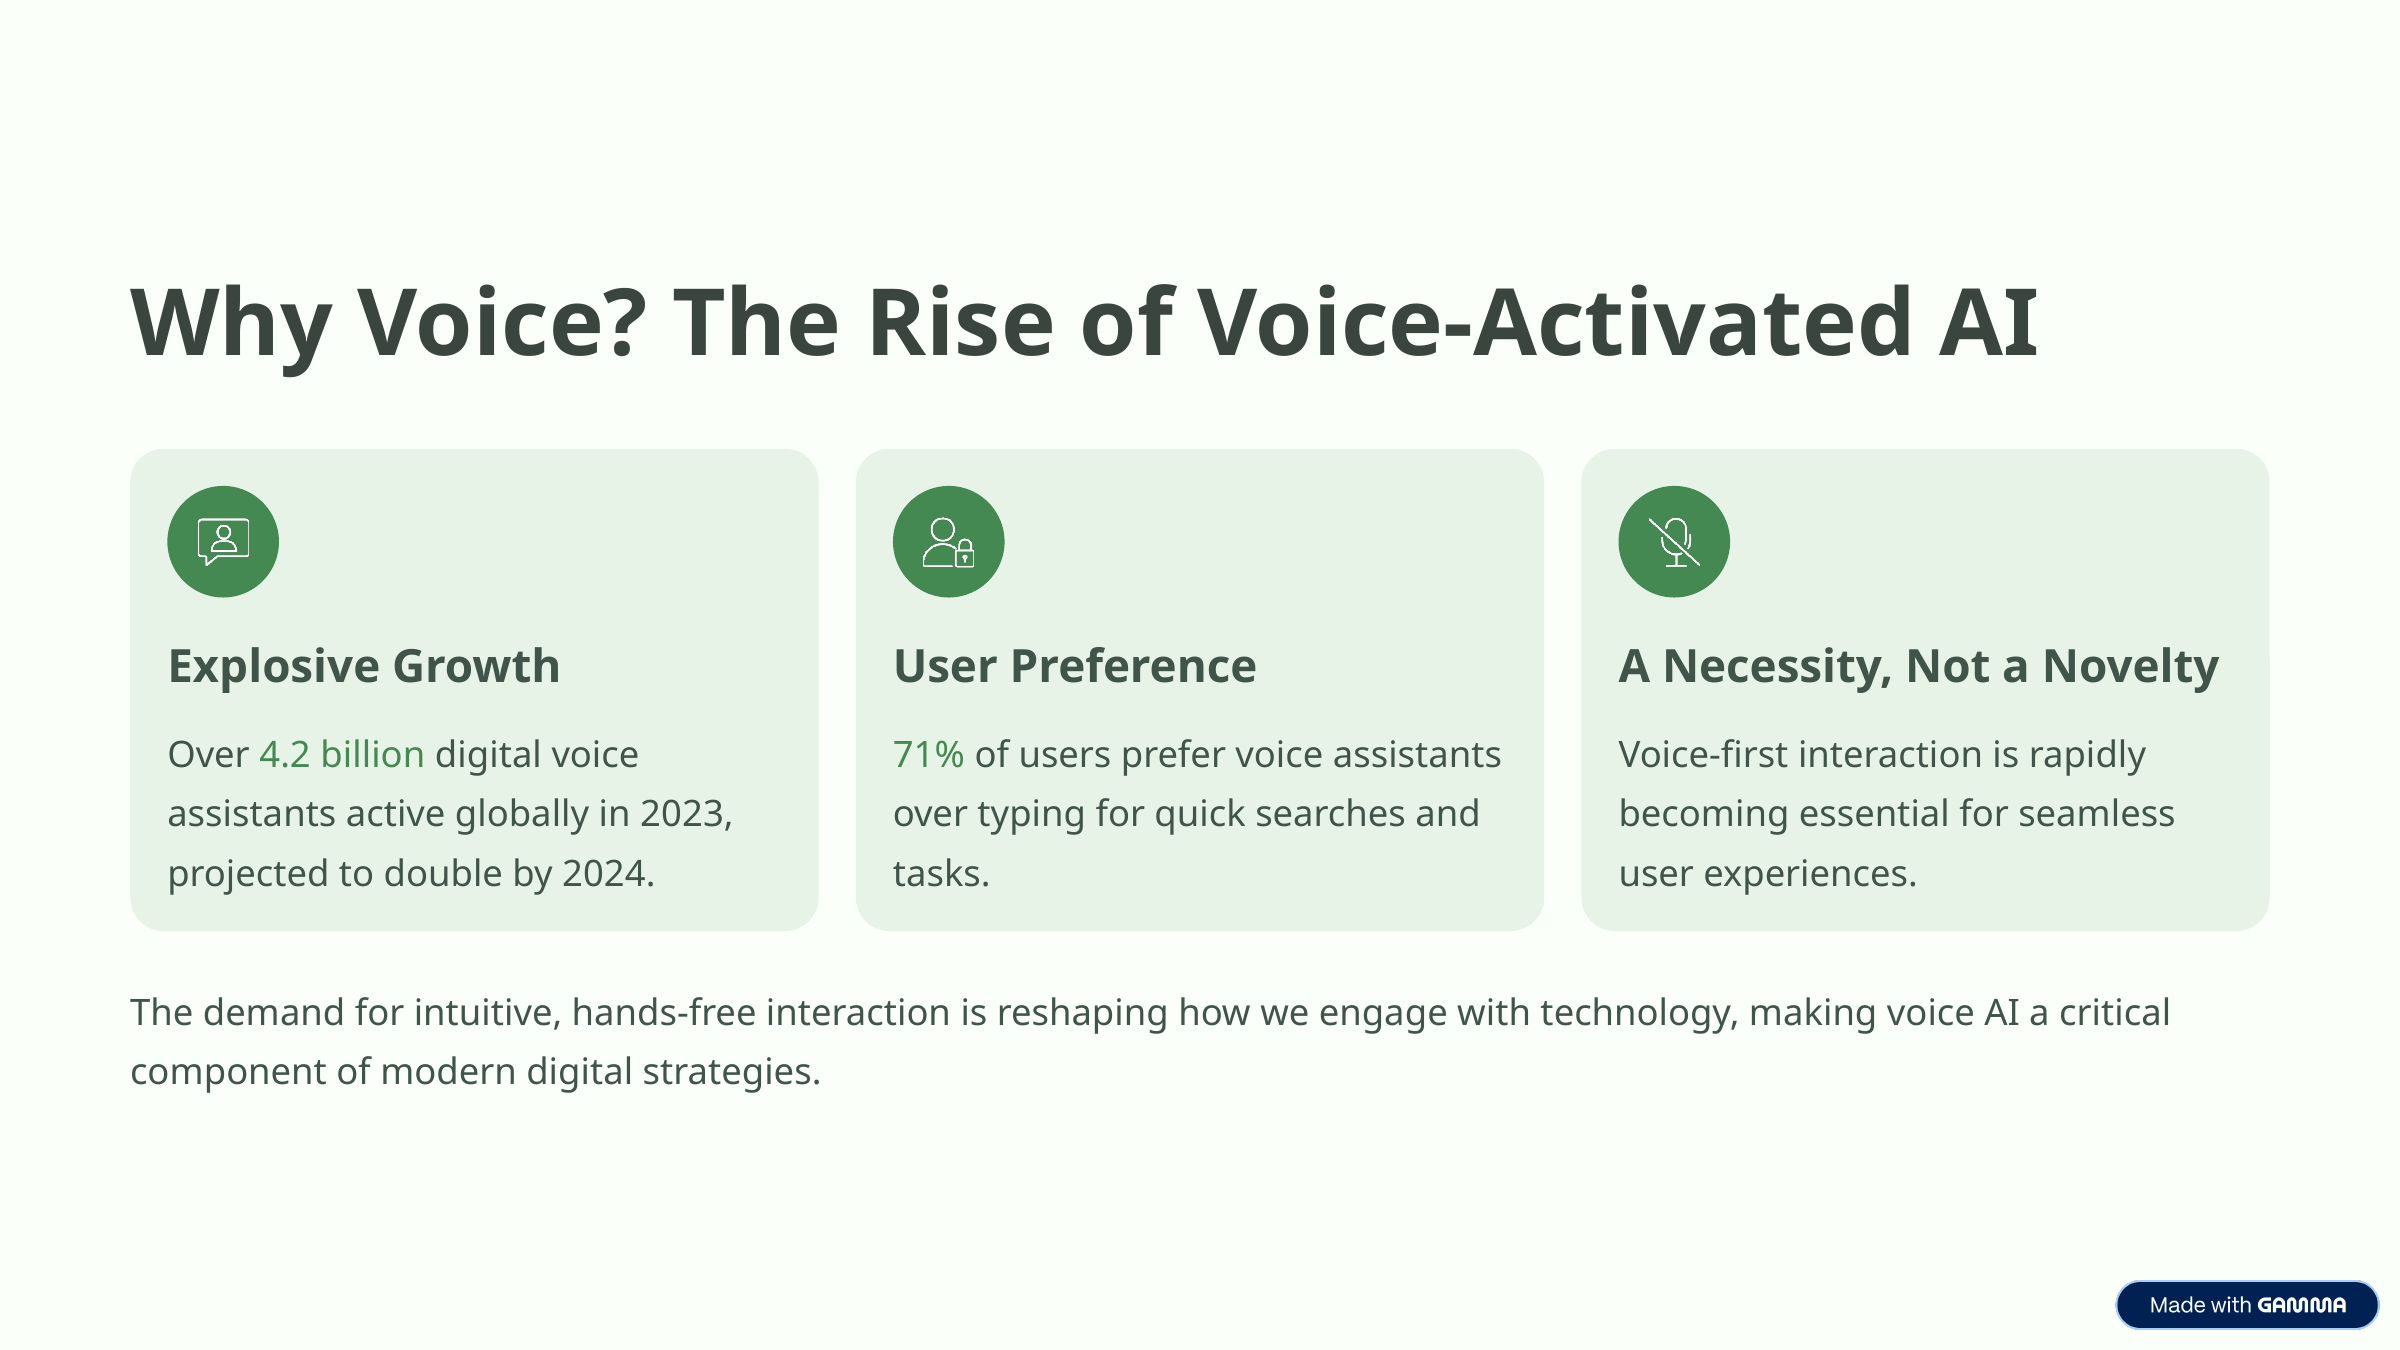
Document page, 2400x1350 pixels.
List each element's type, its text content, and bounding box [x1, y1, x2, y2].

text_box A Necessity, Not a Novelty [1618, 634, 2223, 693]
text_box The demand for intuitive, hands-free interaction is reshaping how we engage with technology, making voice AI a critical component of modern digital strategies. [130, 972, 2270, 1092]
text_box [167, 485, 279, 598]
text_box Over 4.2 billion digital voice assistants active globally in 2023, projected to double by 2024. [167, 715, 782, 894]
text_box Explosive Growth [167, 634, 633, 693]
picture [198, 510, 249, 574]
text_box 71% of users prefer voice assistants over typing for quick searches and tasks. [892, 715, 1507, 894]
text_box [130, 448, 819, 932]
text_box Voice-first interaction is rapidly becoming essential for seamless user experiences. [1618, 715, 2233, 894]
picture [1649, 510, 1700, 574]
text_box [855, 448, 1545, 932]
text_box [892, 485, 1005, 598]
picture [2106, 1271, 2389, 1339]
picture [923, 510, 974, 574]
text_box Why Voice? The Rise of Voice-Activated AI [130, 258, 2121, 375]
text_box [1618, 485, 1731, 598]
text_box [1581, 448, 2270, 932]
text_box User Preference [892, 634, 1359, 693]
